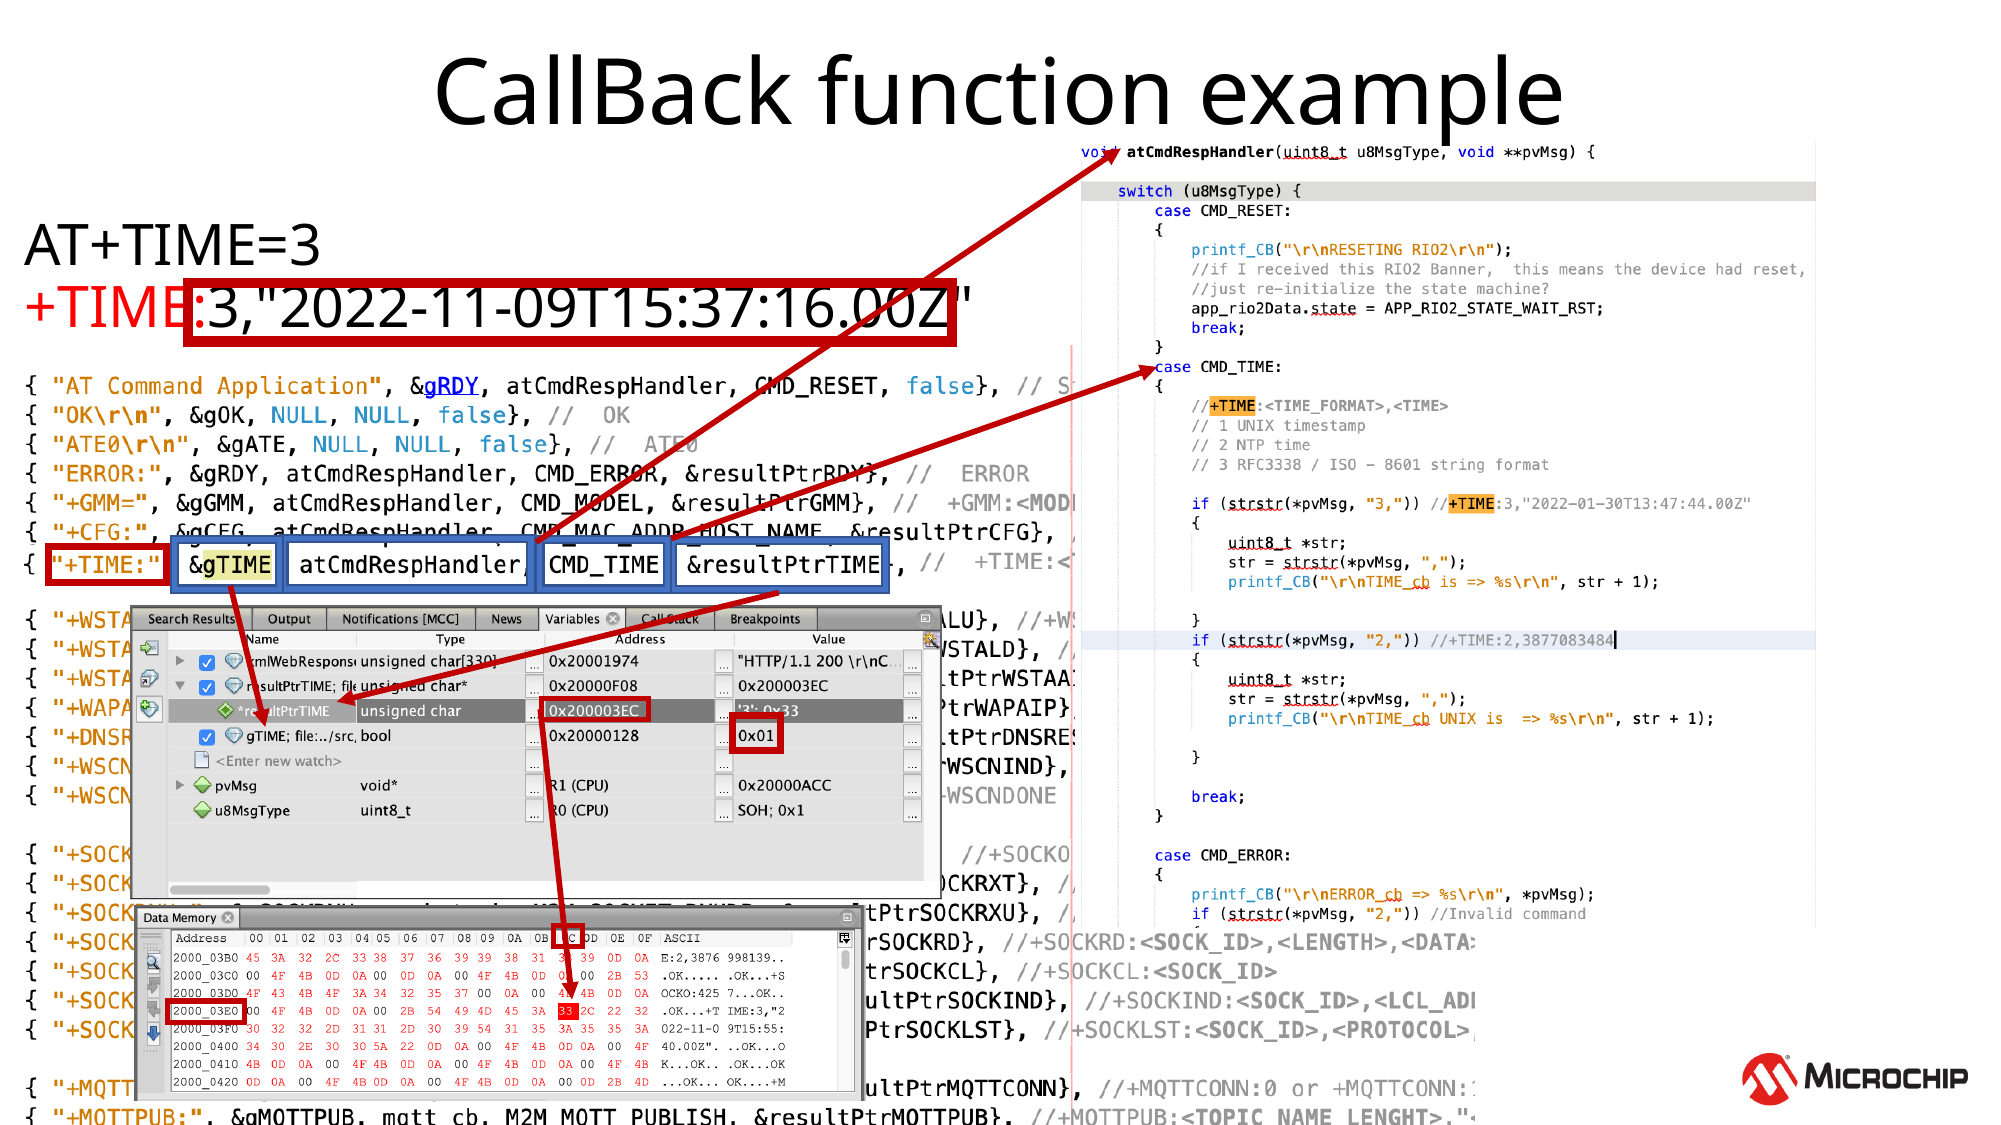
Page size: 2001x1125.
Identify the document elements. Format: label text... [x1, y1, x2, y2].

text_box [183, 278, 536, 345]
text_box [571, 709, 650, 1000]
text_box CallBack function example [137, 19, 1863, 170]
picture [1736, 1049, 1974, 1109]
text_box AT+TIME=3 +TIME:3,"2022-11-09T15:37:16.00Z" [9, 178, 536, 345]
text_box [671, 366, 1158, 539]
picture [0, 142, 1816, 1125]
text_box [336, 592, 779, 702]
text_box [536, 148, 1121, 543]
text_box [230, 585, 266, 727]
